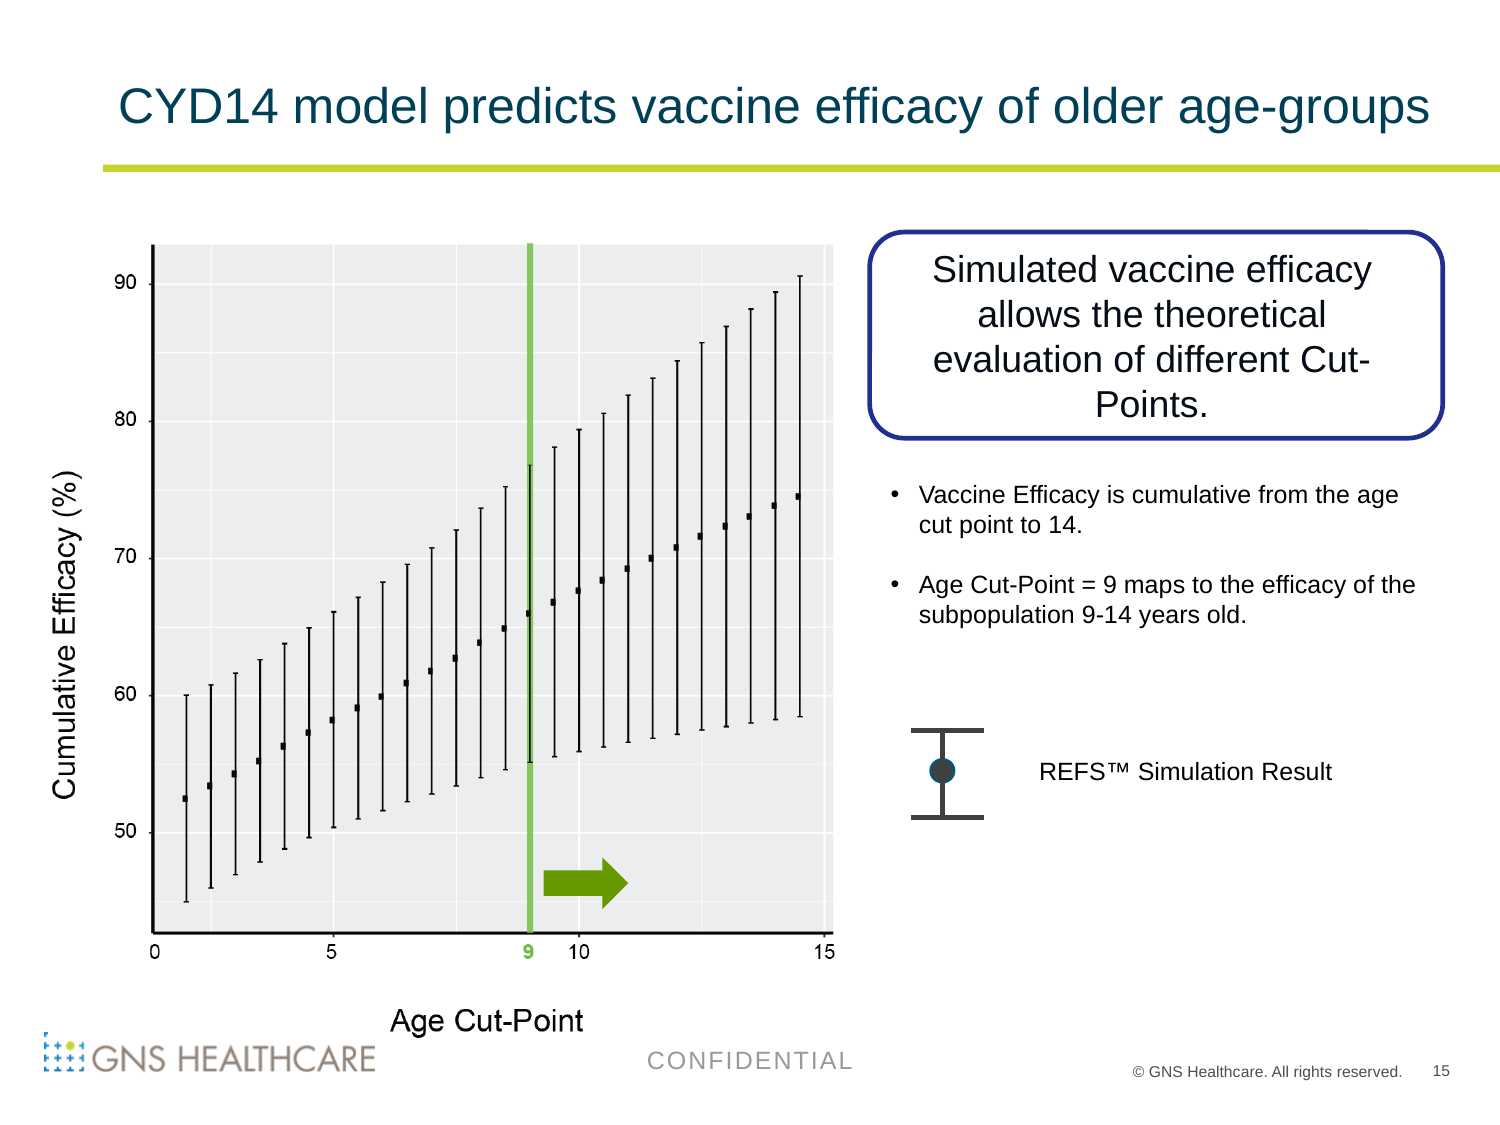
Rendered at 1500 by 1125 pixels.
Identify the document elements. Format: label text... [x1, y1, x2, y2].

text_box Simulated vaccine efficacy allows the theoretical evaluation of different Cut-Points. [885, 237, 1419, 433]
picture [44, 1032, 375, 1073]
title CYD14 model predicts vaccine efficacy of older age-groups [103, 43, 1472, 172]
text_box [868, 230, 1444, 440]
text_box Vaccine Efficacy is cumulative from the age cut point to 14. Age Cut-Point = 9 maps to the efficacy of the subpopulation 9-14 years old. [875, 471, 1449, 636]
text_box REFS™ Simulation Result [1024, 747, 1348, 793]
text_box [945, 758, 956, 784]
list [48, 220, 835, 1041]
text_box [929, 758, 940, 784]
slide_number 15 [1417, 1053, 1472, 1114]
